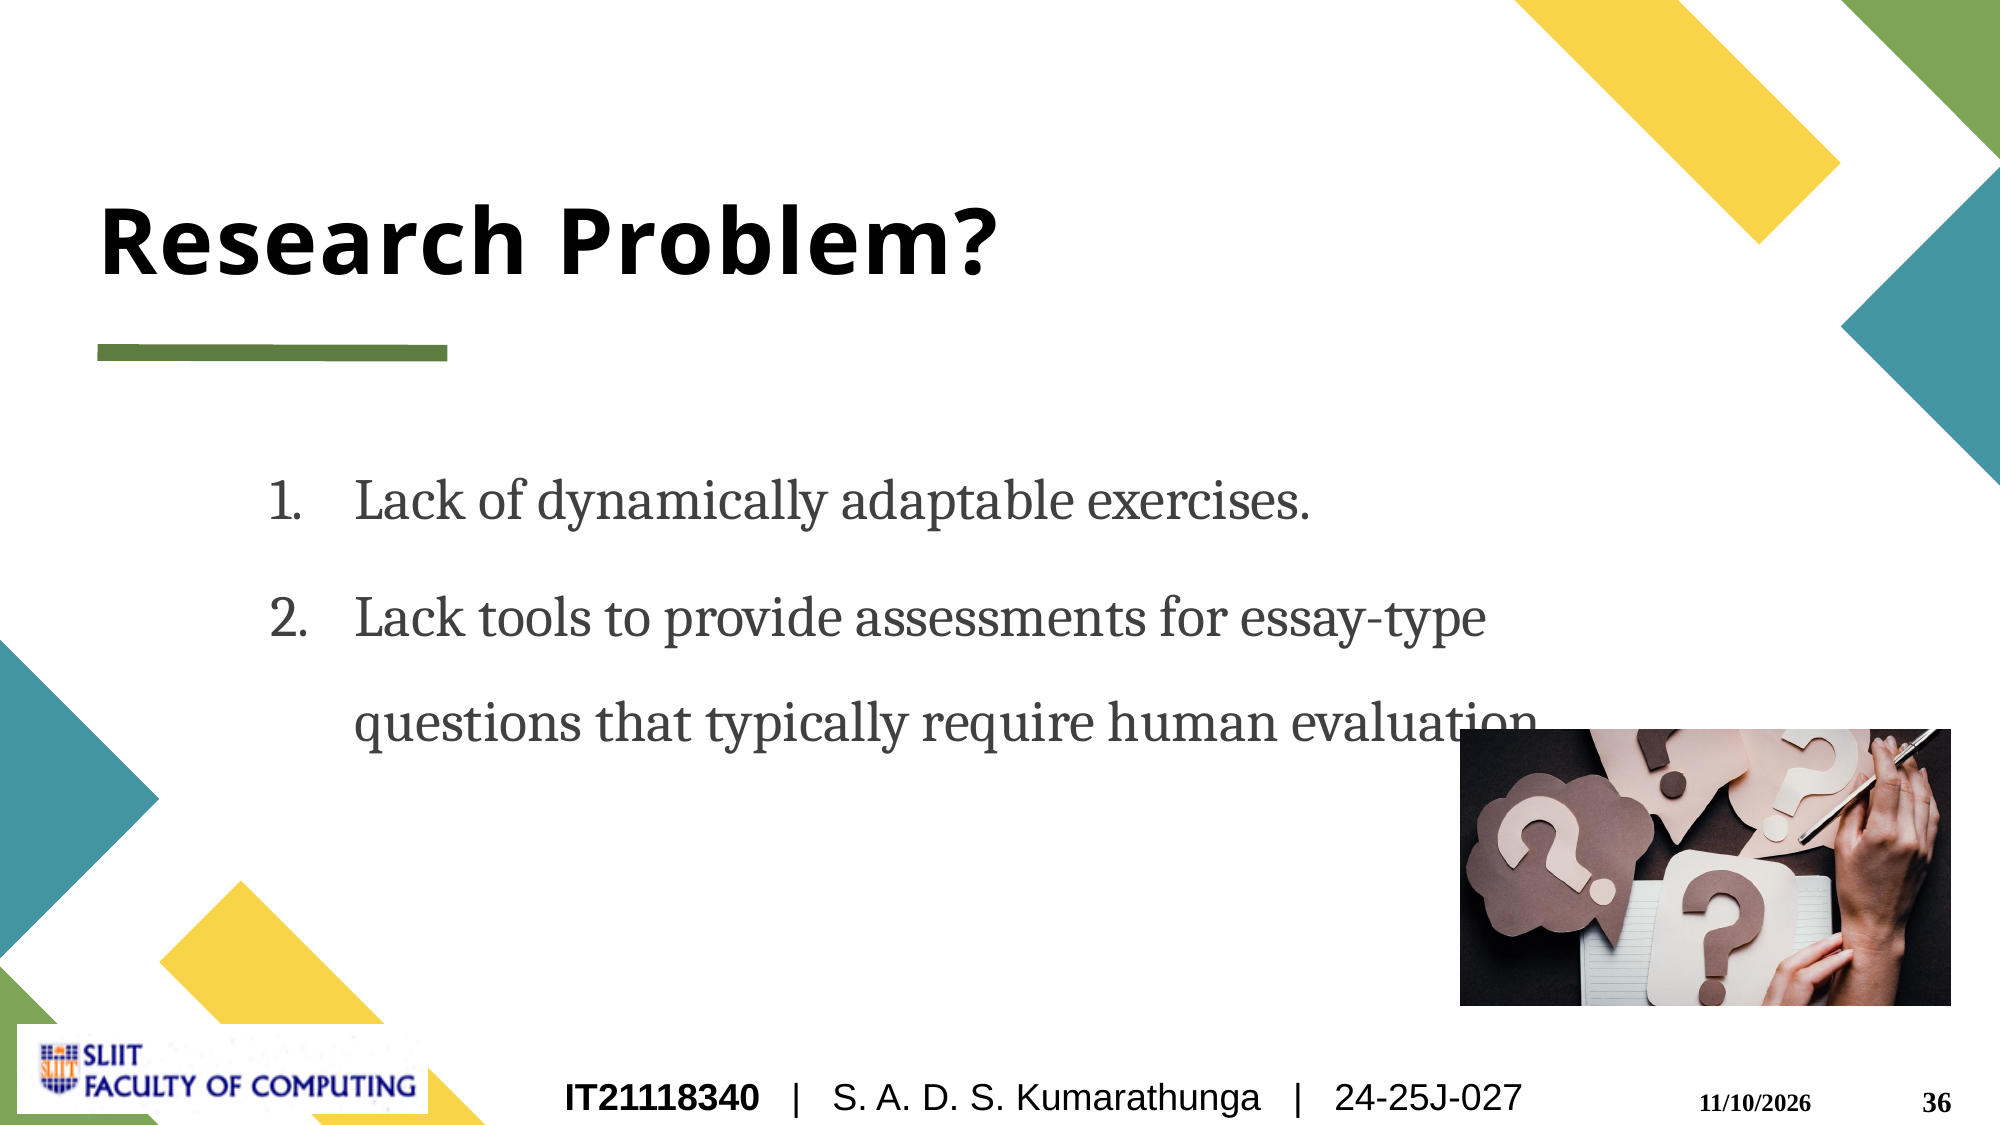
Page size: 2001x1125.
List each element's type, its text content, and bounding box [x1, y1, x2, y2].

text_box 3/18/2025 [1684, 1079, 1900, 1120]
text_box IT21118340 | S. A. D. S. Kumarathunga | 24-25J-027 [484, 1064, 1604, 1125]
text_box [1514, 0, 2000, 486]
text_box 36 [1907, 1076, 1994, 1117]
picture [17, 1024, 428, 1114]
title Research Problem? [97, 16, 1514, 293]
picture [1460, 729, 1951, 1006]
text_box Lack of dynamically adaptable exercises. Lack tools to provide assessments for essay-type questions that typically require human evaluation. [255, 419, 1577, 841]
